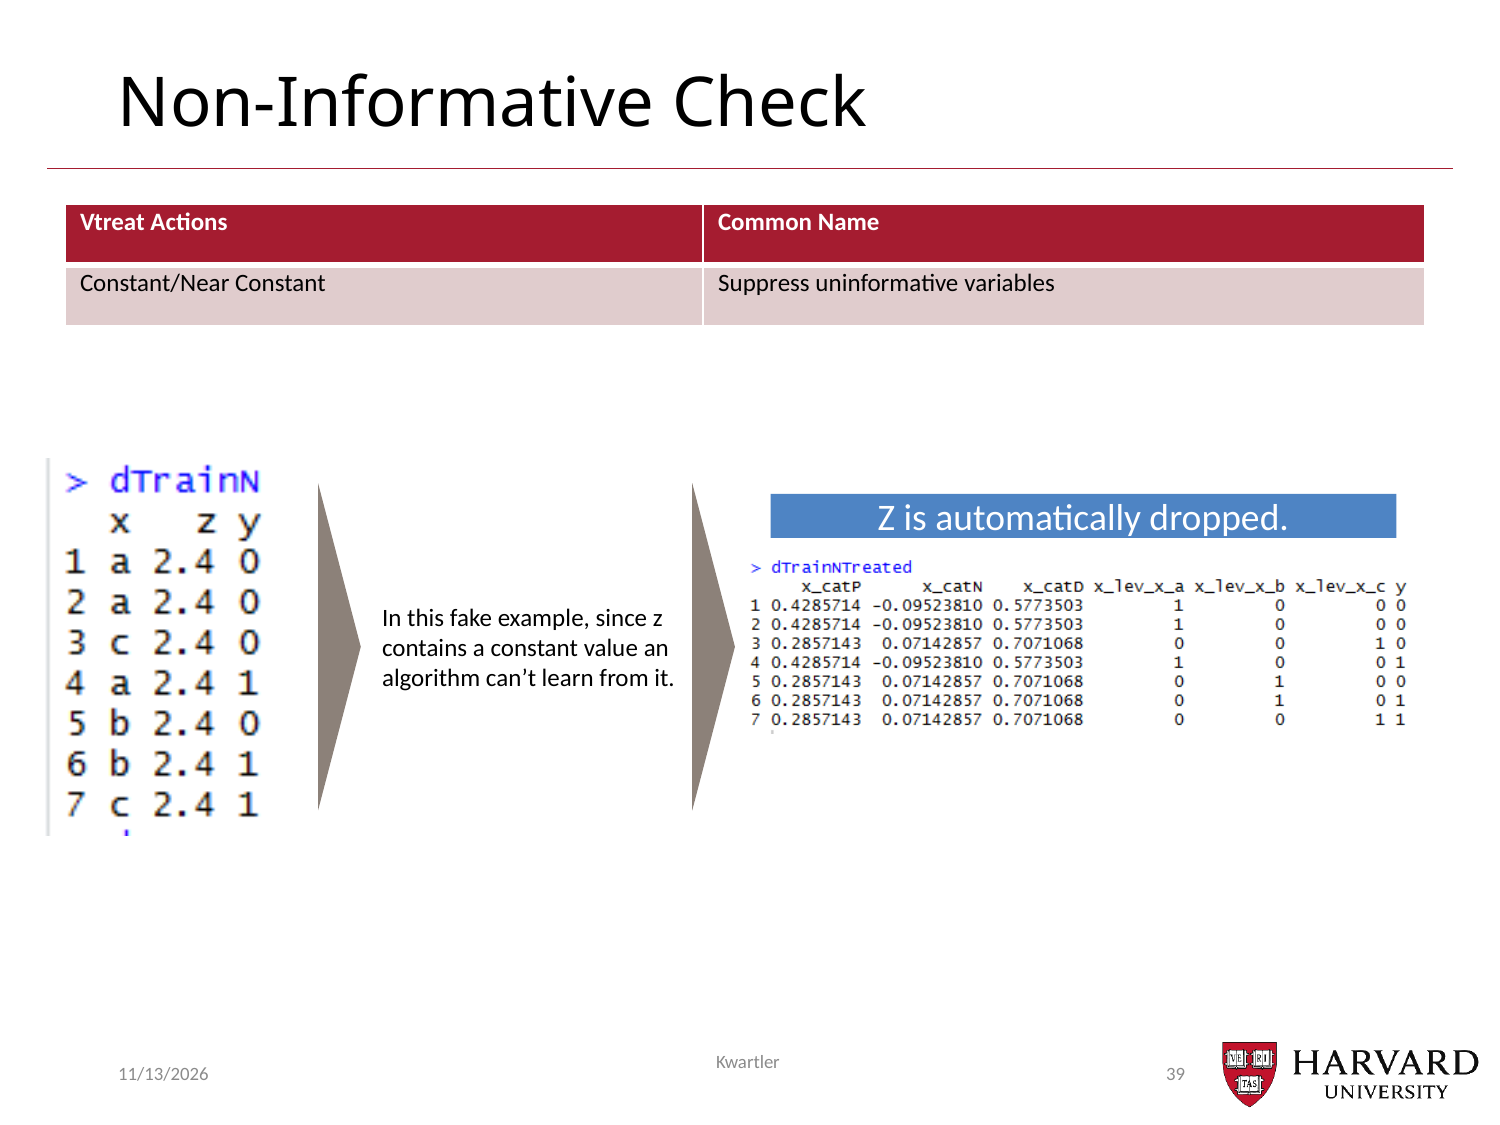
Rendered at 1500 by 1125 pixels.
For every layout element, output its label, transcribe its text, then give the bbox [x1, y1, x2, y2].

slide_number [103, 1042, 441, 1103]
text_box In this fake example, since z contains a constant value an algorithm can’t learn from it. [367, 593, 691, 699]
text_box Kwartler [496, 1042, 1004, 1103]
title Non-Informative Check [103, 59, 1397, 157]
picture [45, 458, 272, 836]
table_cell Constant/Near Constant [66, 268, 702, 325]
text_box [317, 482, 362, 811]
picture [1200, 1024, 1500, 1125]
text_box [691, 482, 737, 811]
picture [745, 559, 1415, 734]
slide_number 39 [1059, 1042, 1200, 1103]
table_header Vtreat Actions [66, 205, 702, 262]
table_header Common Name [704, 205, 1424, 262]
text_box Z is automatically dropped. [770, 493, 1397, 539]
table_cell Suppress uninformative variables [704, 268, 1424, 325]
